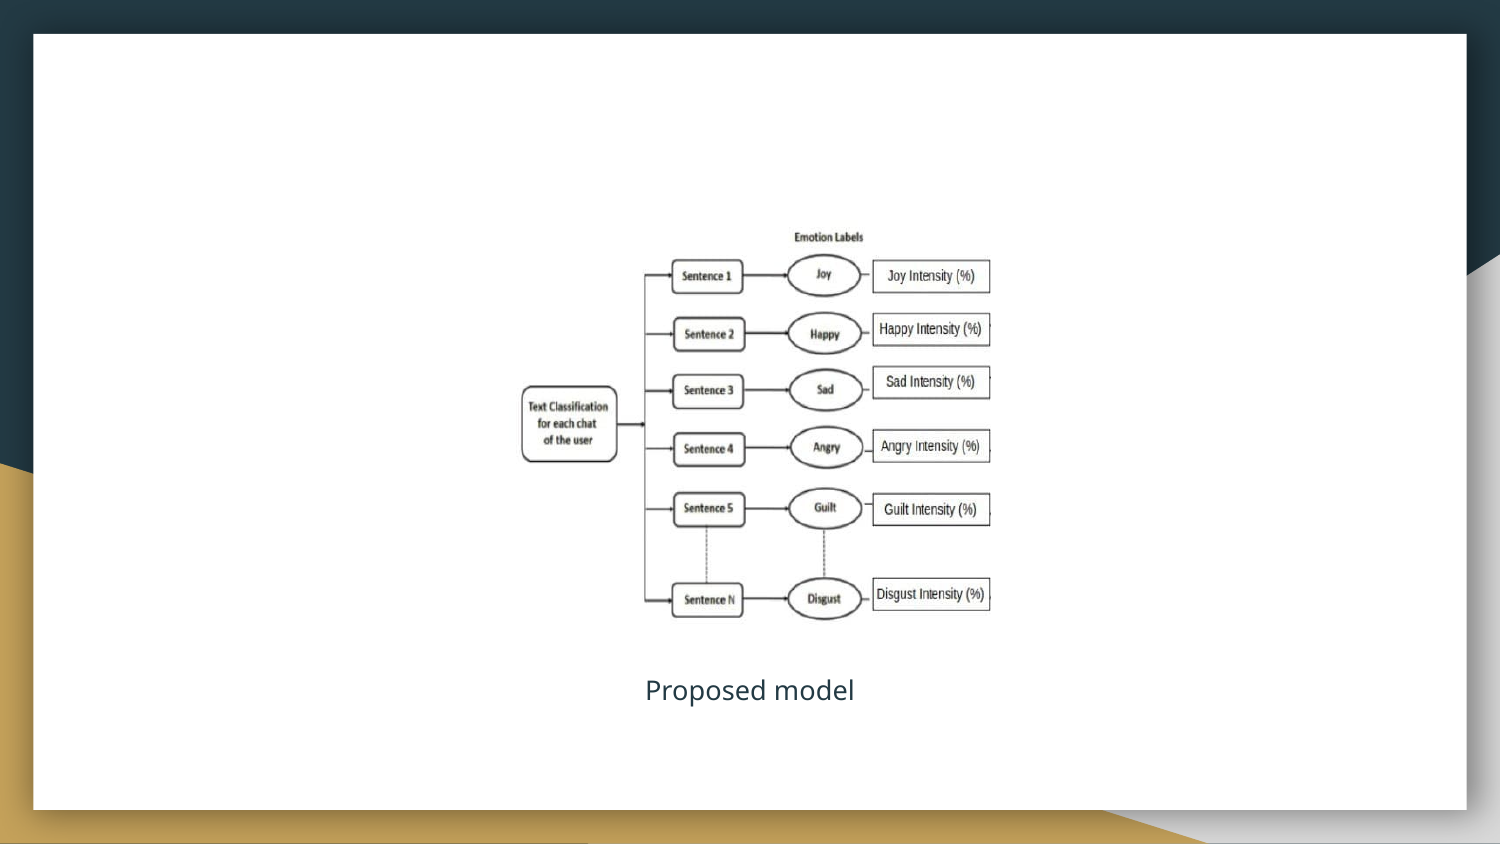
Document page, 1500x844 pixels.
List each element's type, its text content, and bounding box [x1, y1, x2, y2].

picture [509, 206, 991, 638]
list Proposed model [145, 653, 1355, 712]
